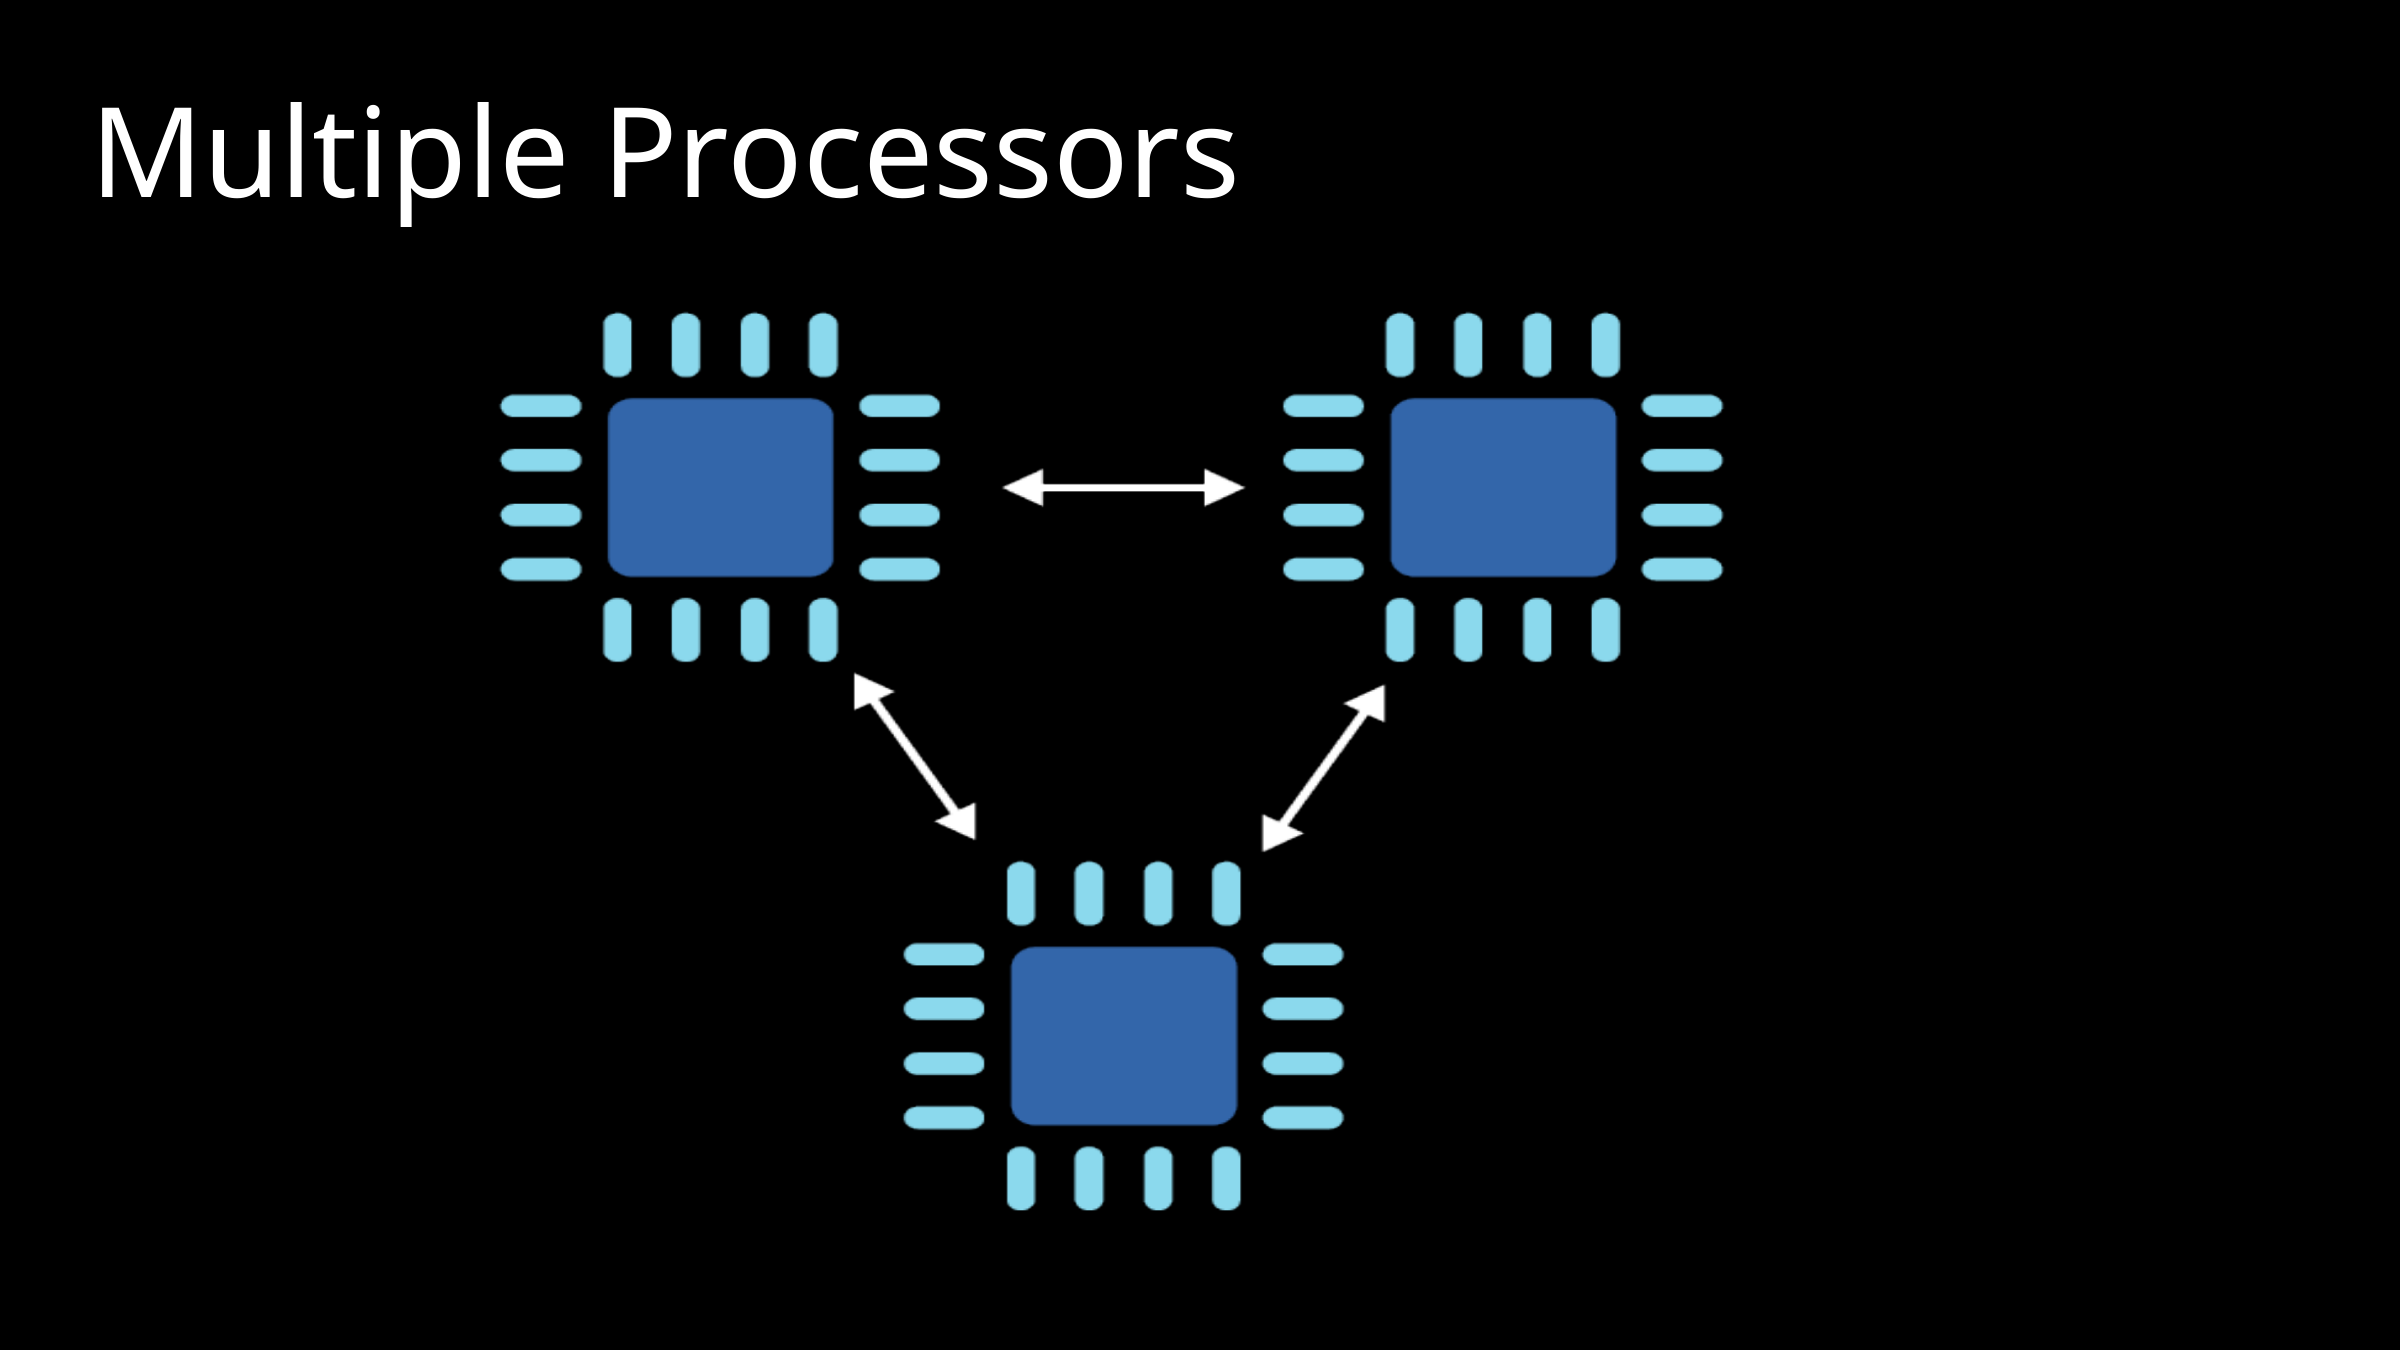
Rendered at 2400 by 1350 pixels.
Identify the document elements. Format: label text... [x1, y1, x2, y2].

title Multiple Processors [75, 75, 2325, 255]
picture [497, 310, 1730, 1215]
